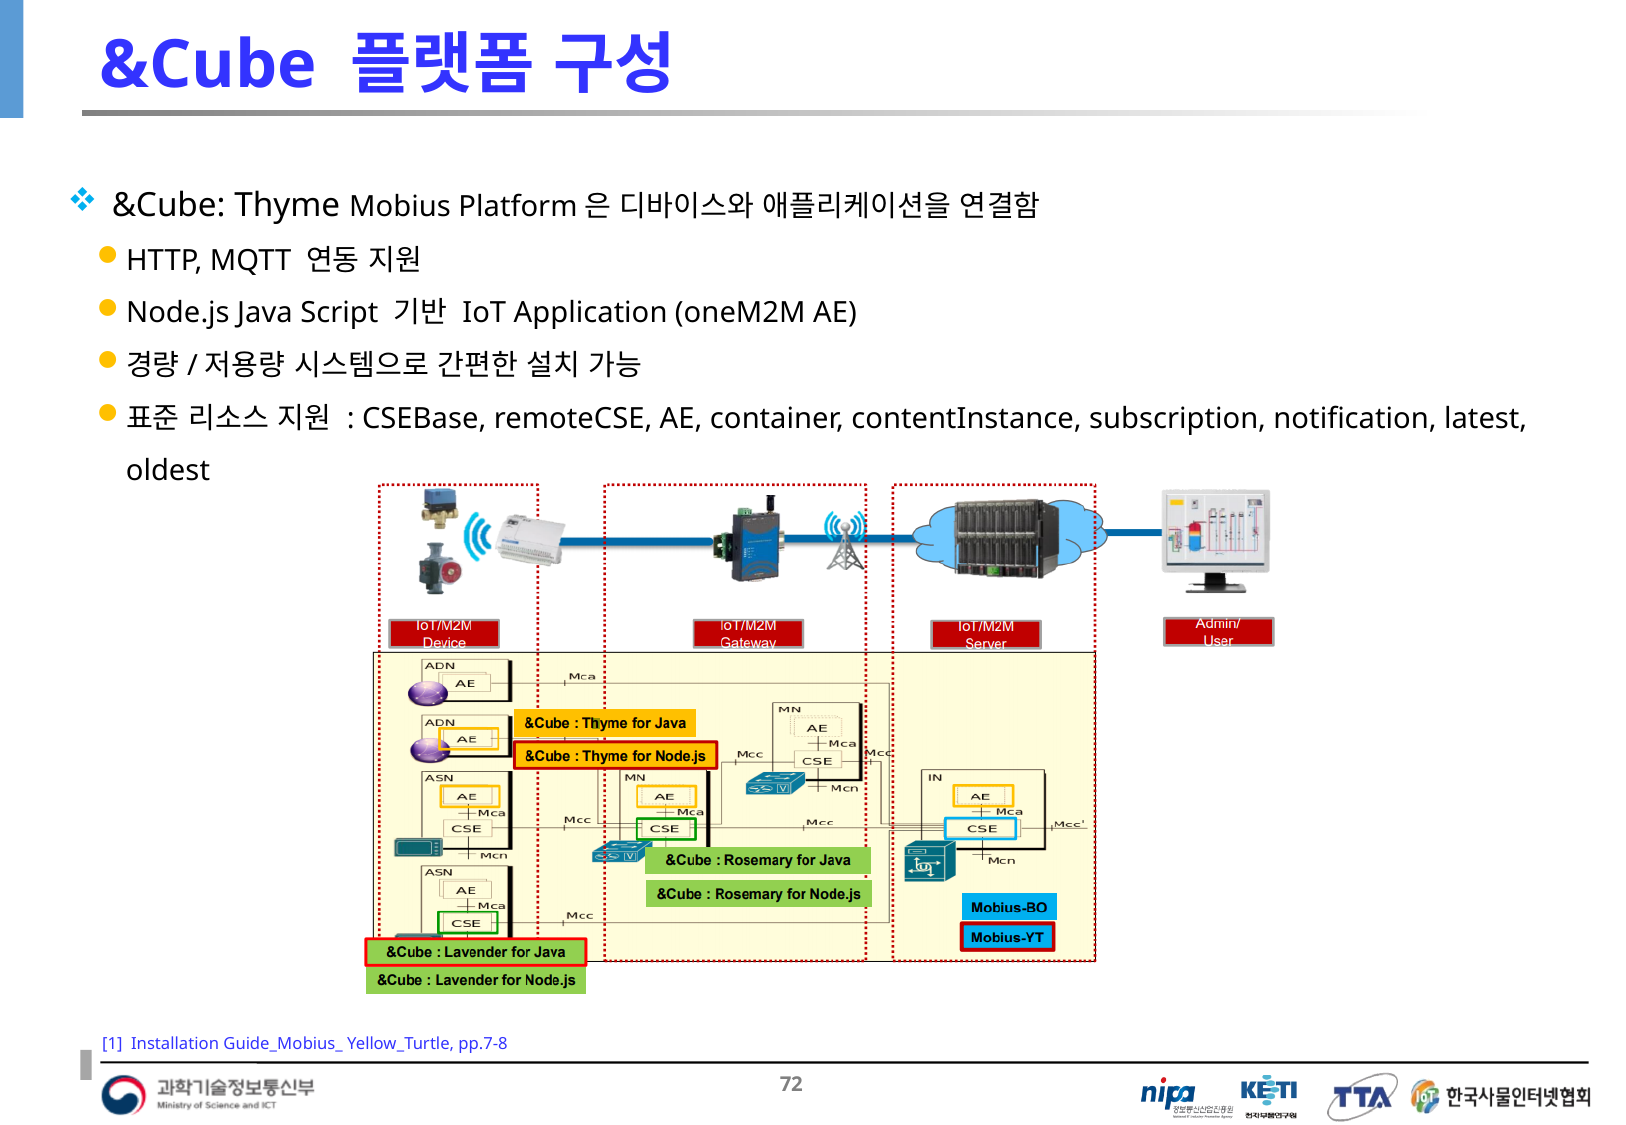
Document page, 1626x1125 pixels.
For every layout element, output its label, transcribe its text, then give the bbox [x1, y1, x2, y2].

text_box [1] Installation Guide_Mobius_ Yellow_Turtle, pp.7-8 [87, 1025, 782, 1061]
text_box &Cube 플랫폼 구성 [84, 22, 1486, 109]
picture [1136, 1075, 1300, 1120]
text_box &Cube: Thyme Mobius Platform은 디바이스와 애플리케이션을 연결함 HTTP, MQTT 연동 지원 Node.js Java Script 기반 IoT Application (oneM2M AE) 경량/저용량 시스템으로 간편한 설치 가능 표준 리소스 지원 : CSEBase, remoteCSE, AE, container, contentInstance, subscription, notification, latest, oldest [52, 156, 1576, 1035]
picture [1409, 1078, 1592, 1115]
picture [1327, 1056, 1398, 1125]
picture [100, 1067, 317, 1117]
picture [359, 477, 1278, 999]
